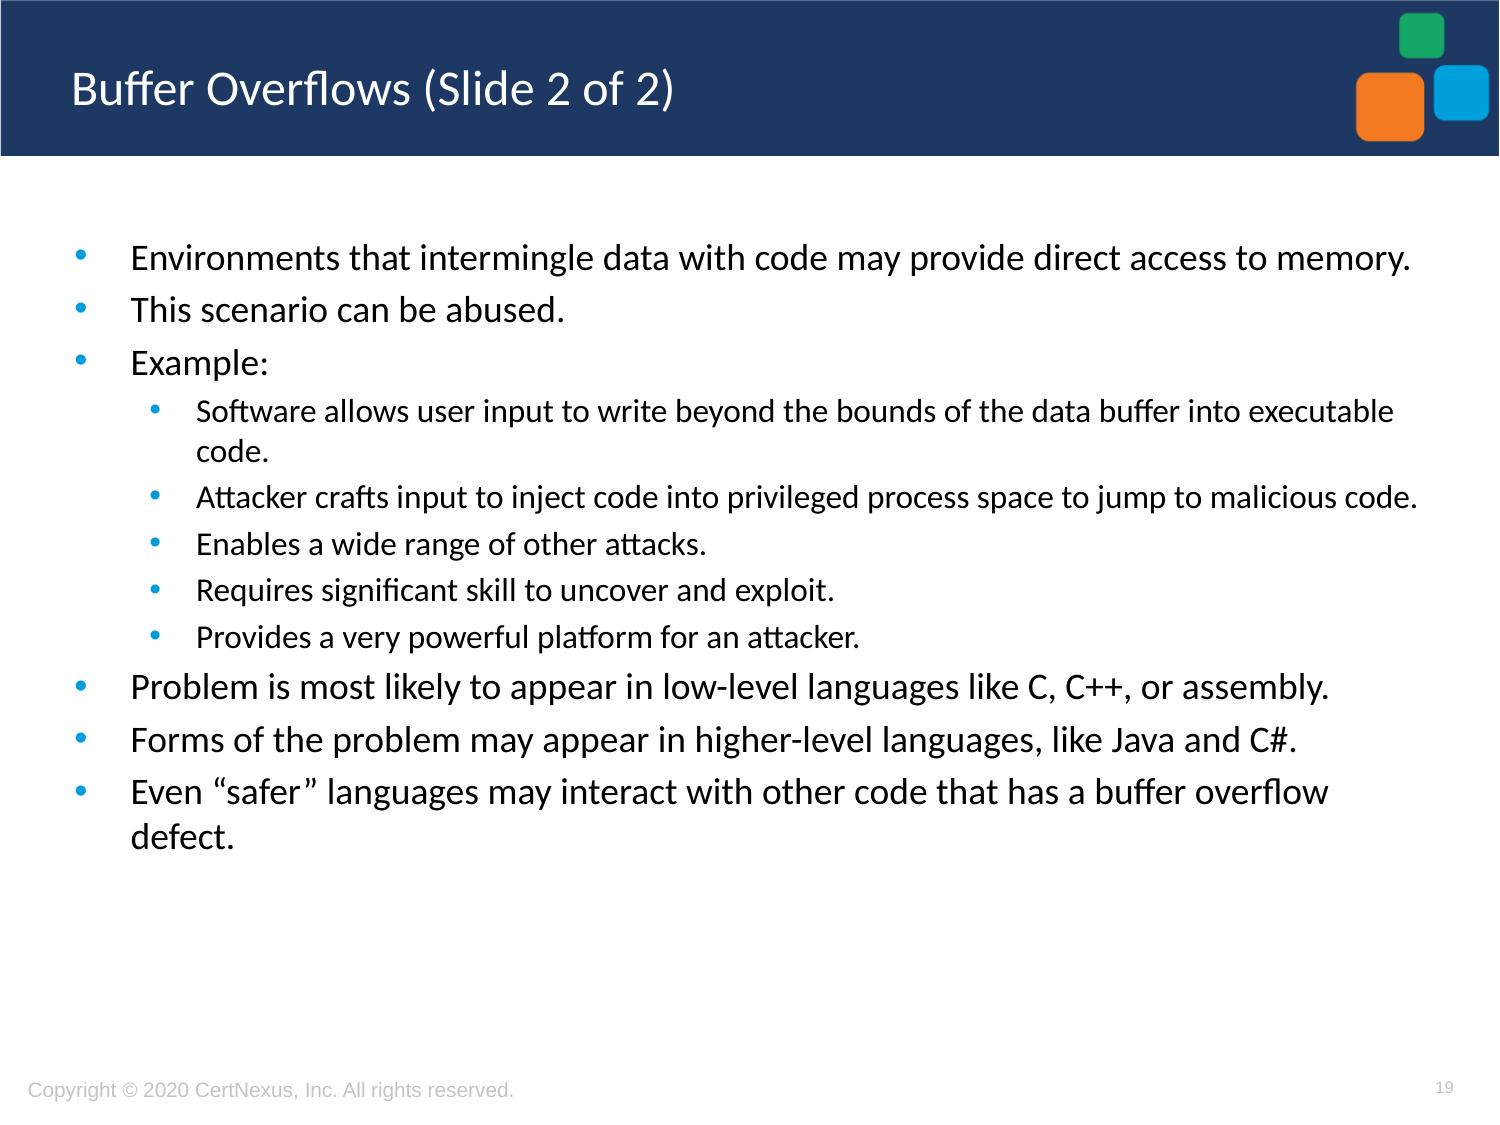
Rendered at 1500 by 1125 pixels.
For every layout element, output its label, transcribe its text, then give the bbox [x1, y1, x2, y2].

title Buffer Overflows (Slide 2 of 2) [56, 16, 1350, 155]
slide_number 19 [1118, 1057, 1469, 1118]
list Environments that intermingle data with code may provide direct access to memory. This scenario can be abused. Example: Software allows user input to write beyond the bounds of the data buffer into executable code. Attacker crafts input to inject code into privileged process space to jump to malicious code. Enables a wide range of other attacks. Requires significant skill to uncover and exploit. Provides a very powerful platform for an attacker. Problem is most likely to appear in low-level languages like C, C++, or assembly. Forms of the problem may appear in higher-level languages, like Java and C#. Even “safer” languages may interact with other code that has a buffer overflow defect. [59, 224, 1448, 1025]
picture [0, 0, 1500, 156]
